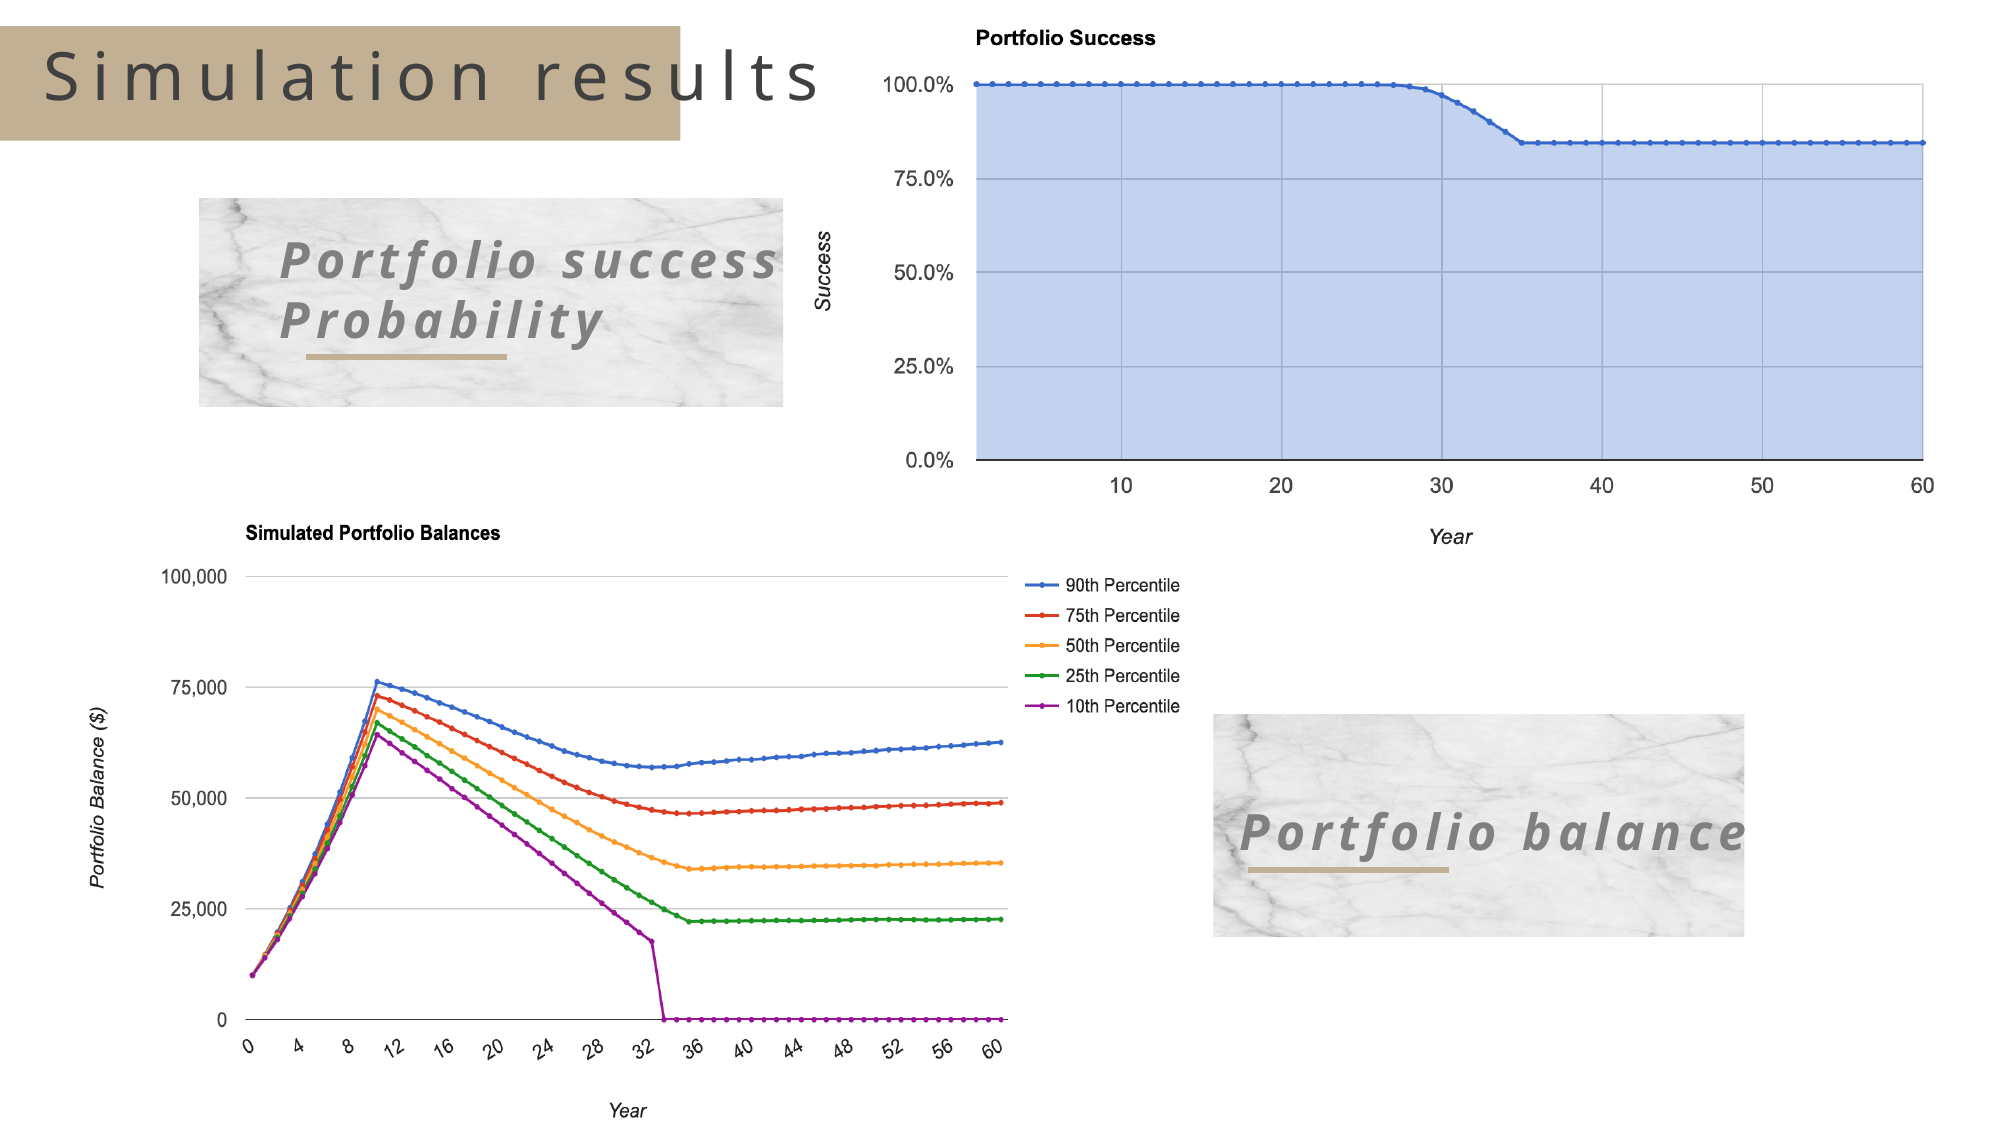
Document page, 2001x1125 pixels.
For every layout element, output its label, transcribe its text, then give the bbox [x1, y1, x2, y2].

text_box [198, 198, 784, 407]
picture [82, 0, 1946, 1125]
text_box Simulation results [28, 26, 809, 122]
text_box Portfolio balance [1224, 792, 1900, 868]
text_box [1212, 713, 1745, 938]
text_box [0, 25, 681, 142]
text_box Portfolio success Probability [264, 220, 809, 356]
